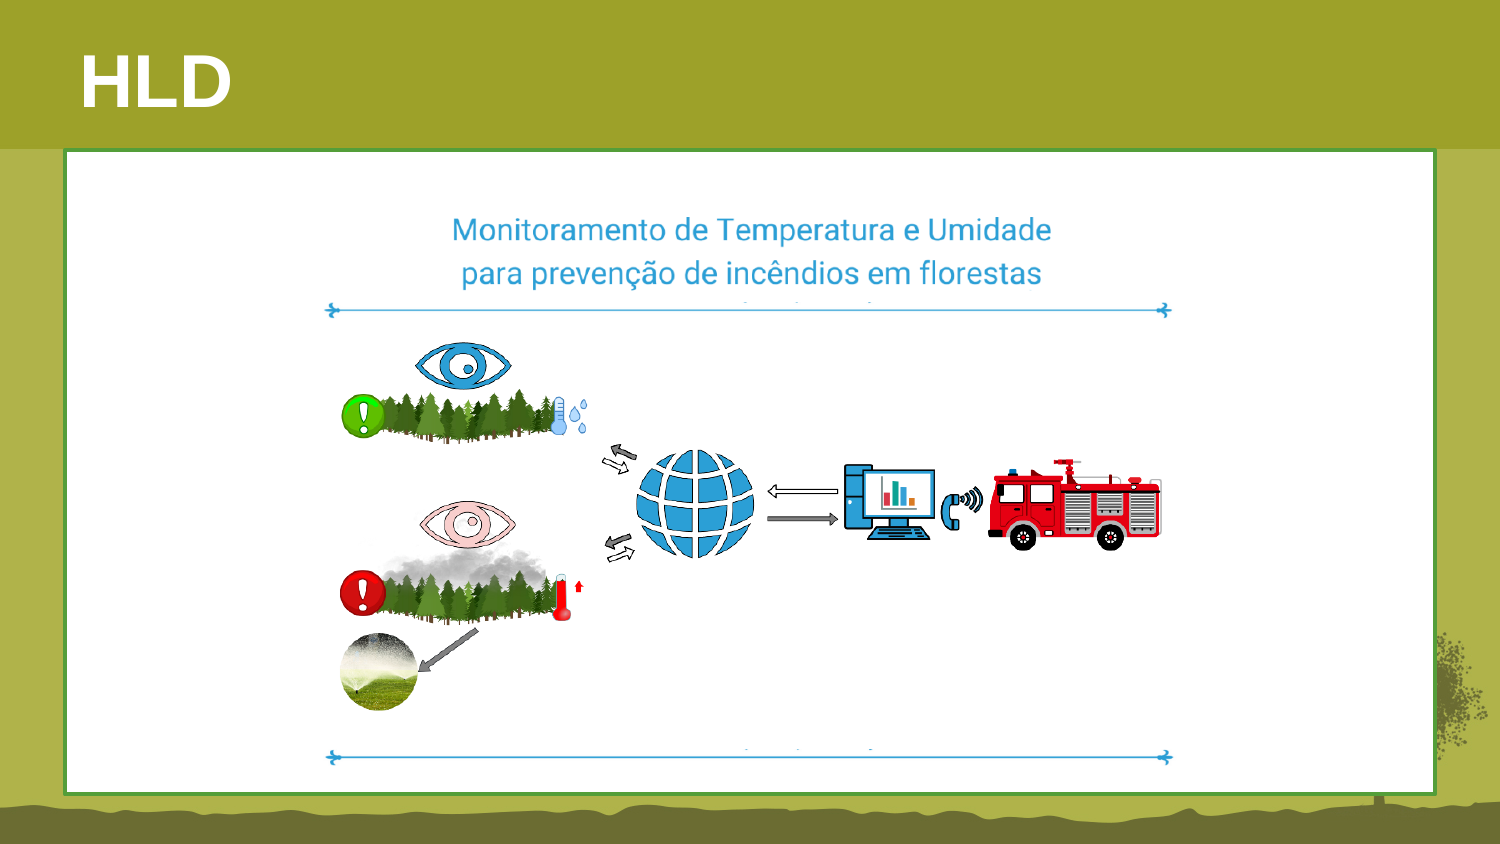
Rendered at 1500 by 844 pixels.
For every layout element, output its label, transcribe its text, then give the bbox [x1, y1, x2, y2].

text_box [63, 148, 1437, 796]
picture [0, 0, 1500, 844]
text_box HLD [64, 14, 319, 142]
